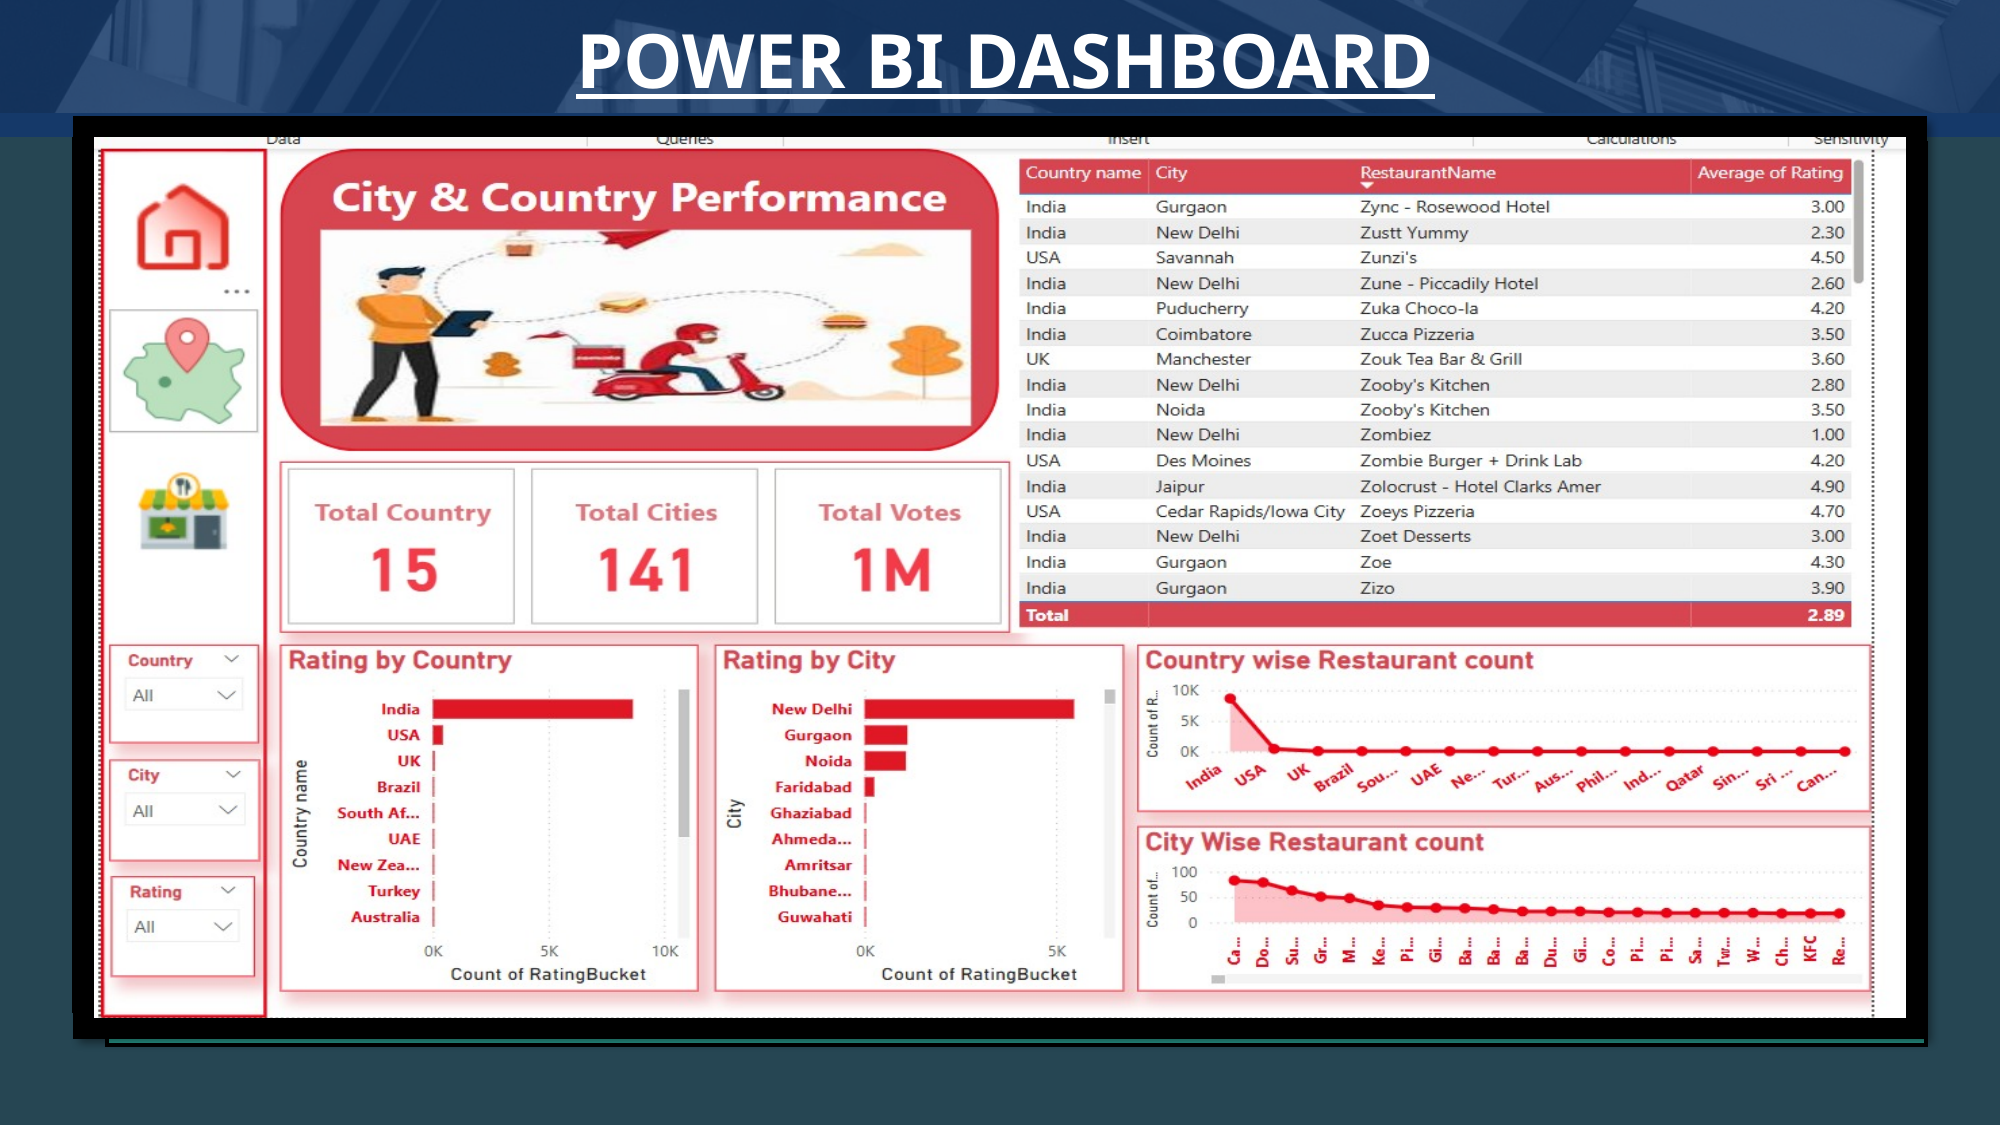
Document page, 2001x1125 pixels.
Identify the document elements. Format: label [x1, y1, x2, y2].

text_box [0, 0, 2000, 113]
picture [93, 137, 1907, 1019]
text_box [0, 113, 2000, 138]
